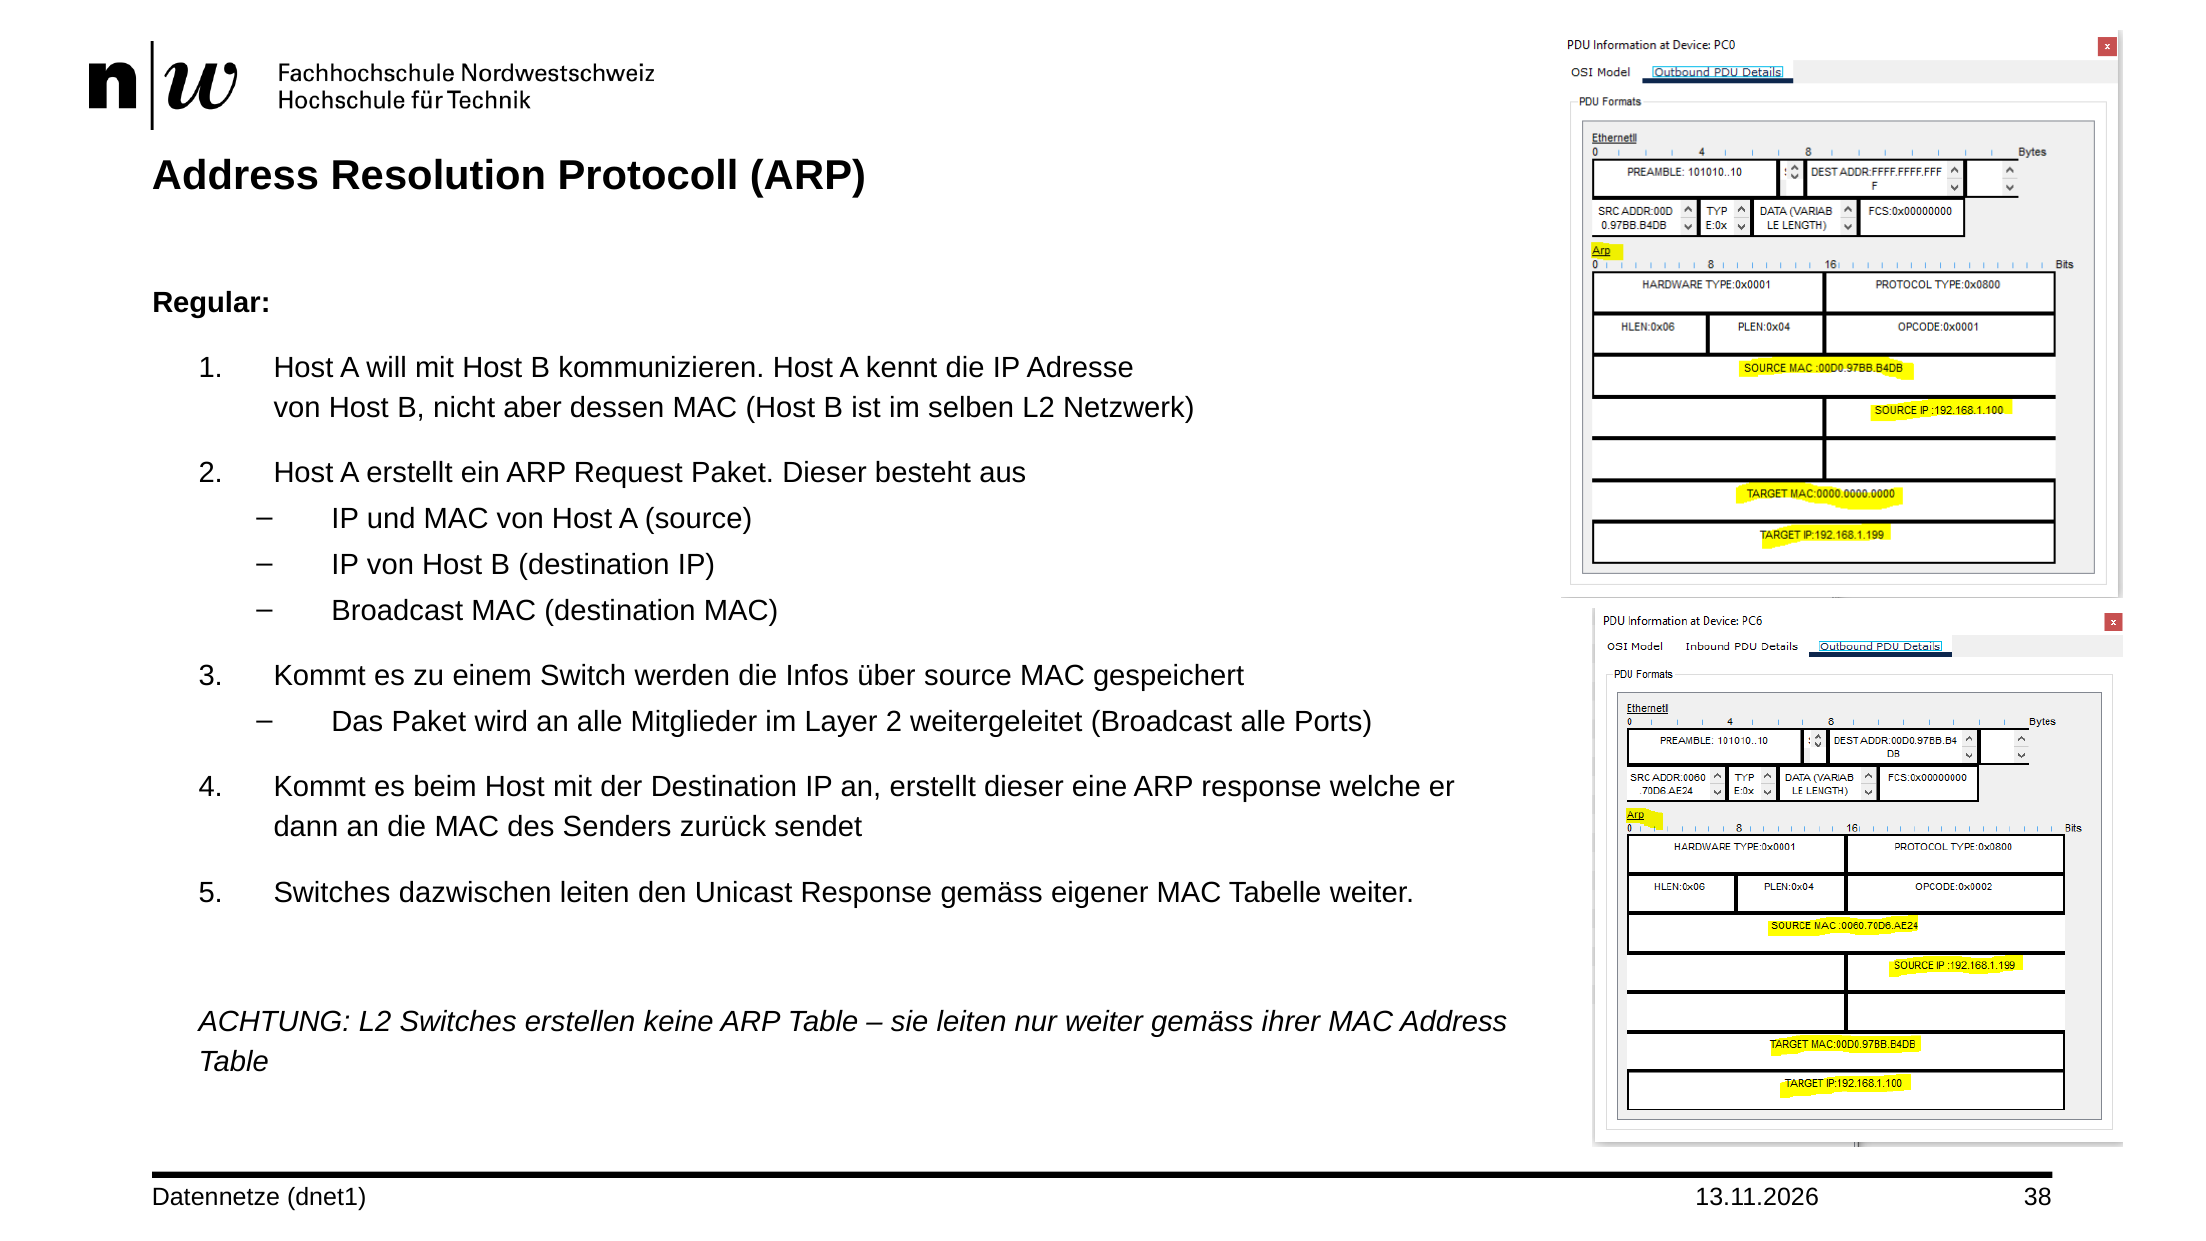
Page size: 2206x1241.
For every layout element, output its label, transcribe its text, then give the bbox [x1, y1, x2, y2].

slide_number 38 [1873, 1180, 2052, 1211]
picture [1561, 29, 2123, 598]
list Regular: Host A will mit Host B kommunizieren. Host A kennt die IP Adresse von Host B, nicht aber dessen MAC (Host B ist im selben L2 Netzwerk) Host A erstellt ein ARP Request Paket. Dieser besteht aus IP und MAC von Host A (source) IP von Host B (destination IP) Broadcast MAC (destination MAC) Kommt es zu einem Switch werden die Infos über source MAC gespeichert Das Paket wird an alle Mitglieder im Layer 2 weitergeleitet (Broadcast alle Ports) Kommt es beim Host mit der Destination IP an, erstellt dieser eine ARP response welche er dann an die MAC des Senders zurück sendet Switches dazwischen leiten den Unicast Response gemäss eigener MAC Tabelle weiter. ACHTUNG: L2 Switches erstellen keine ARP Table – sie leiten nur weiter gemäss ihrer MAC Address Table [152, 277, 1528, 1093]
title Address Resolution Protocoll (ARP) [151, 147, 1556, 207]
footer Datennetze (dnet1) [151, 1180, 1696, 1211]
picture [89, 41, 654, 130]
picture [1592, 608, 2123, 1148]
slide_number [1696, 1180, 1873, 1211]
